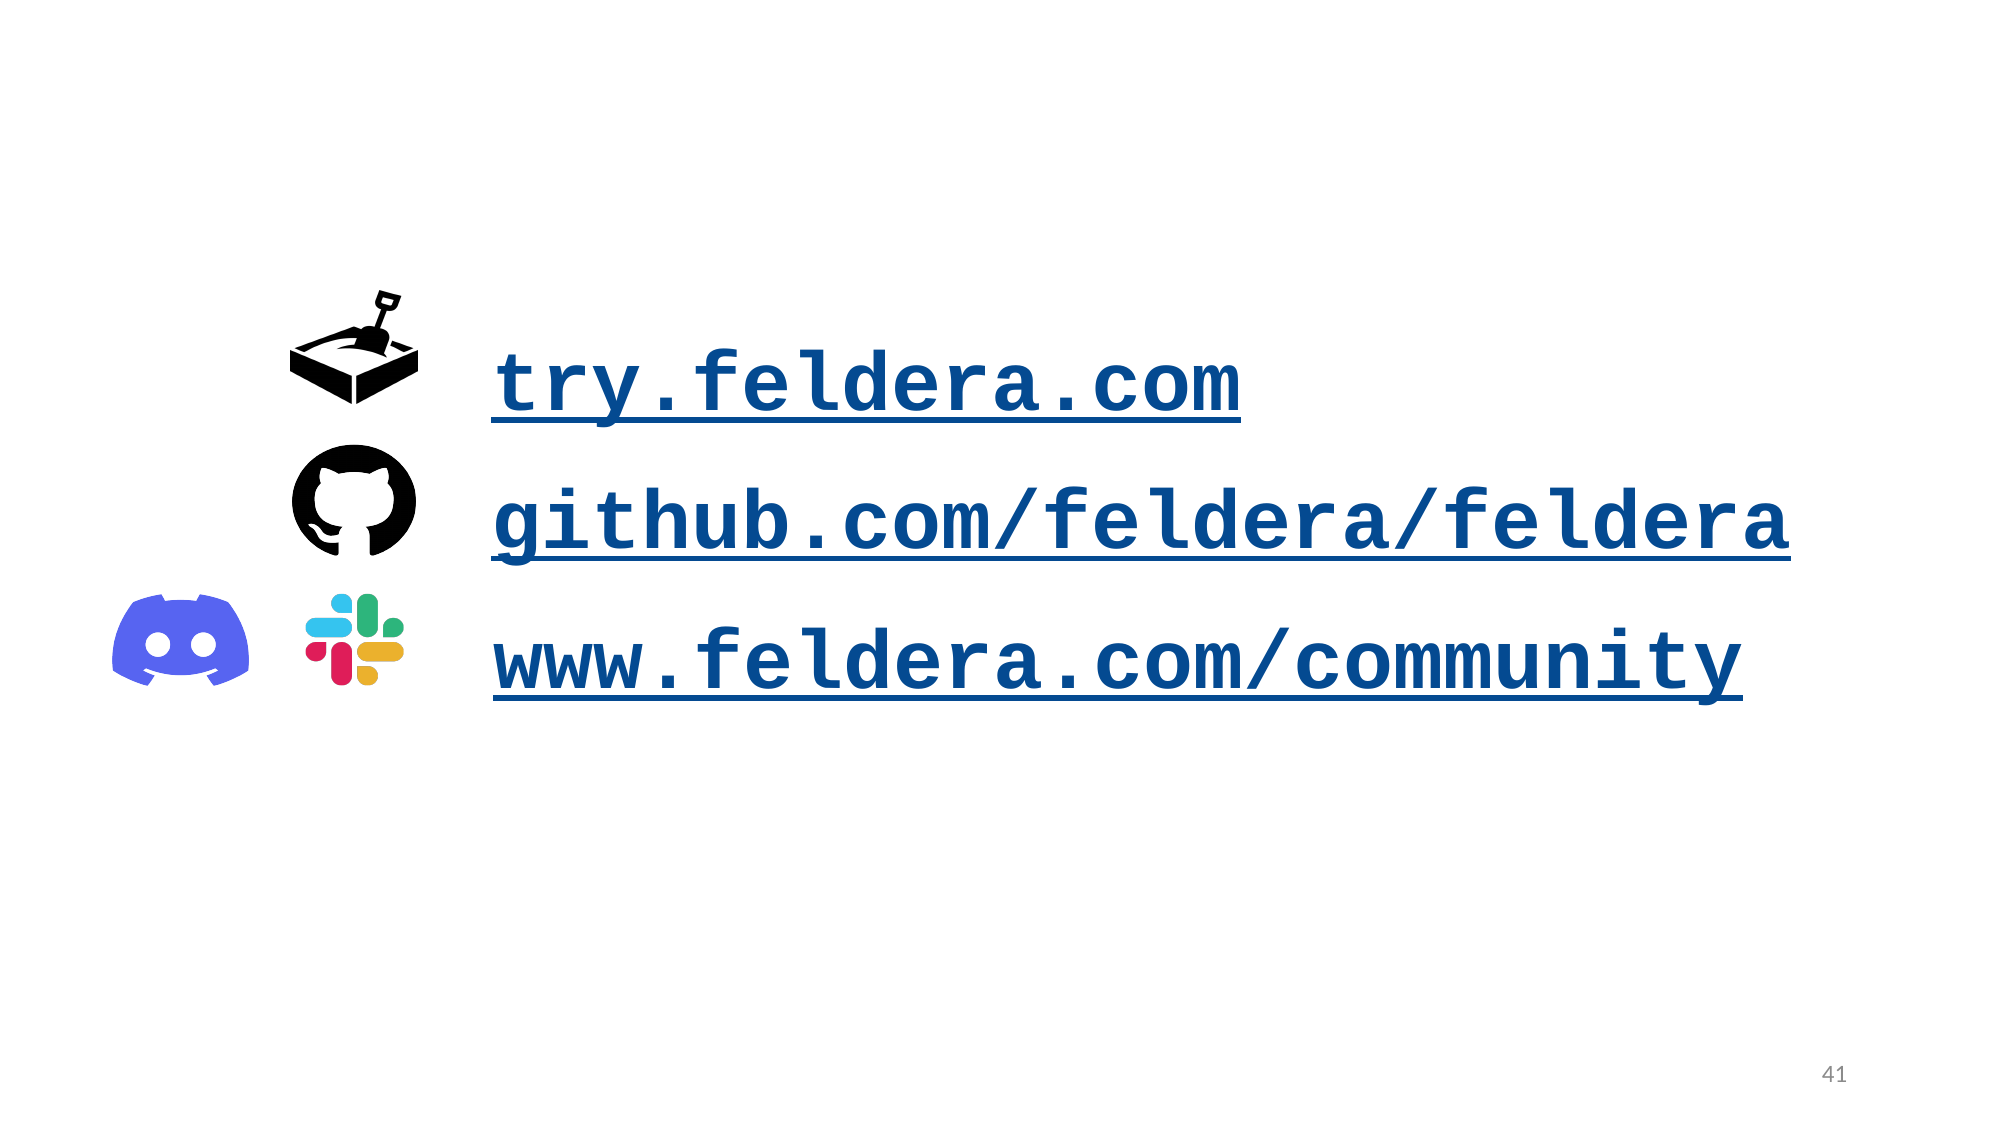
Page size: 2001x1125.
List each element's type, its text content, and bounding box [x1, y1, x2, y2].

slide_number 41 [1798, 1042, 1863, 1103]
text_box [112, 290, 1889, 815]
